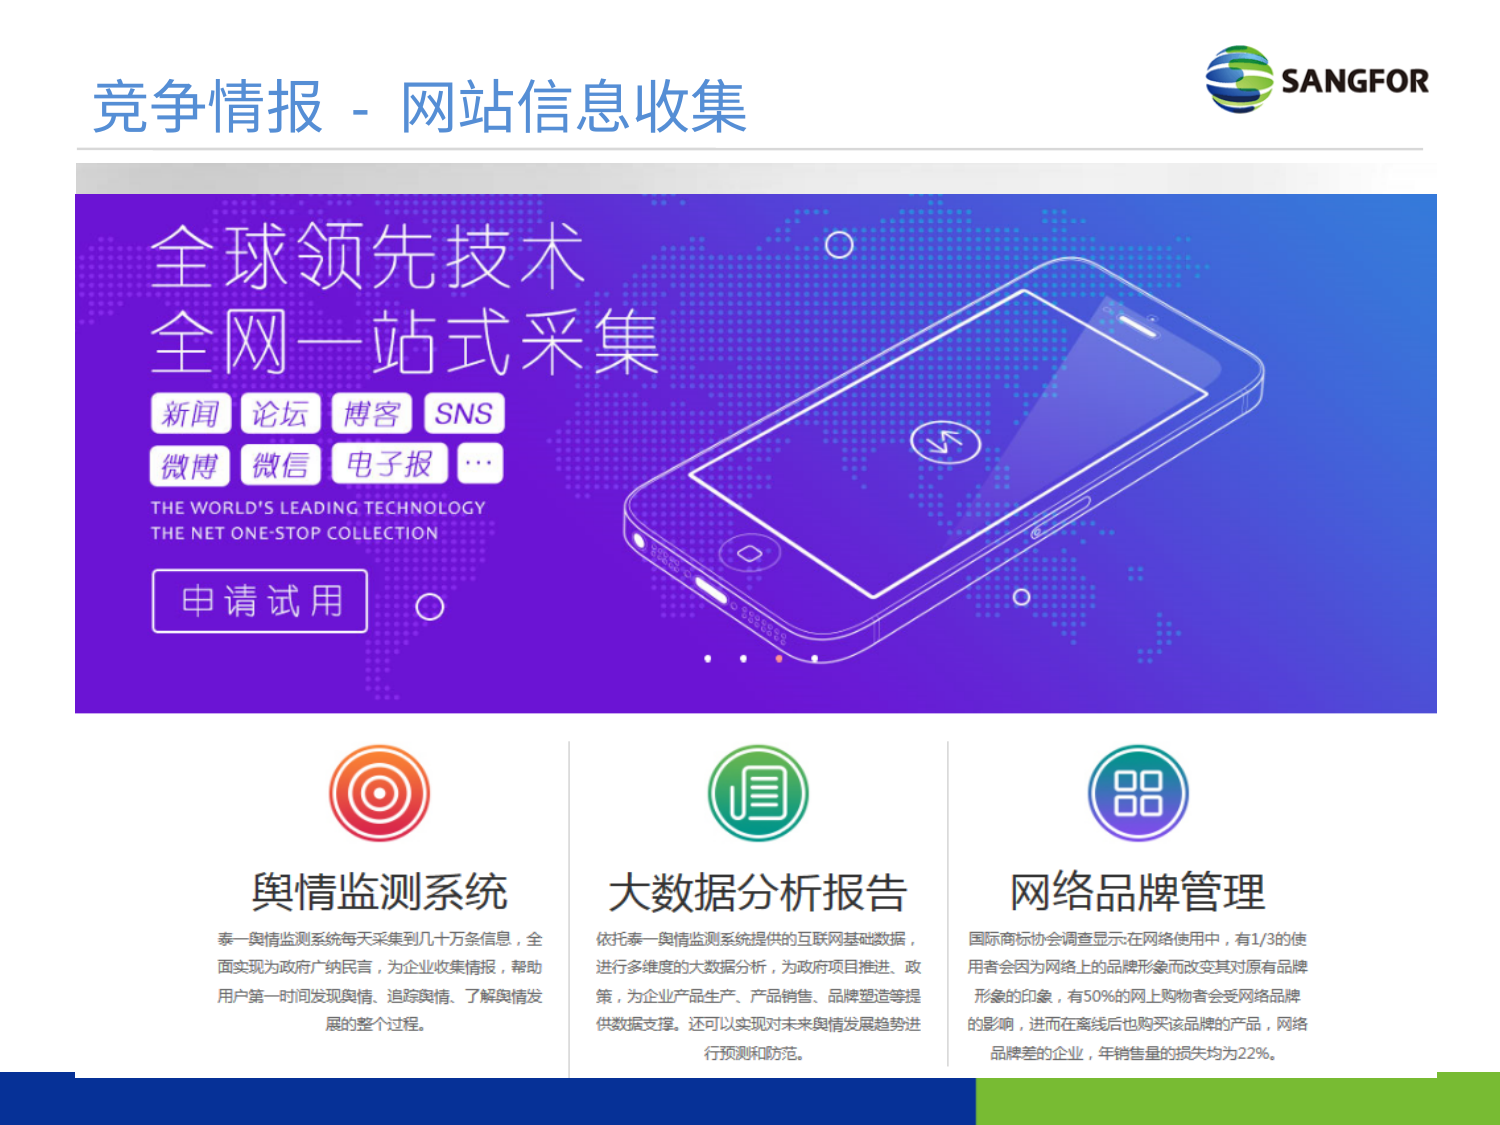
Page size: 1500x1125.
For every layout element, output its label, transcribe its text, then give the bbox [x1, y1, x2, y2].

picture [1198, 42, 1437, 119]
picture [0, 162, 1500, 1125]
text_box 竞争情报 - 网站信息收集 [76, 63, 1172, 148]
